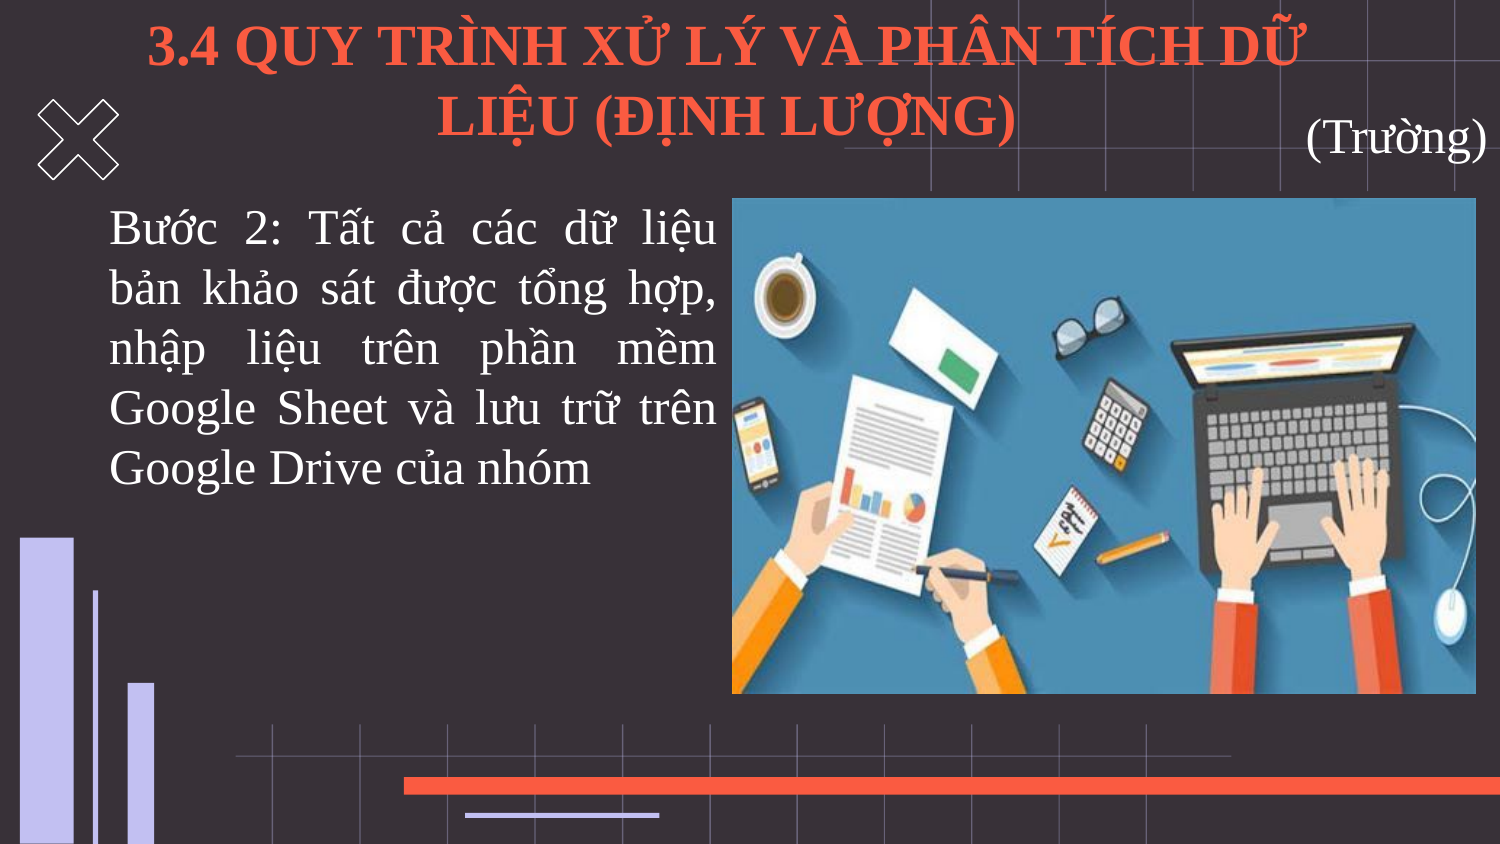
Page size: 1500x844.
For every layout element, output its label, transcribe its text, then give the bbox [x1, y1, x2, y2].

list Bước 2: Tất cả các dữ liệu bản khảo sát được tổng hợp, nhập liệu trên phần mềm Google Sheet và lưu trữ trên Google Drive của nhóm [71, 179, 733, 559]
picture [732, 197, 1477, 694]
title 3.4 QUY TRÌNH XỬ LÝ VÀ PHÂN TÍCH DỮ LIỆU (ĐỊNH LƯỢNG) [83, 21, 1372, 133]
text_box (Trường) [1290, 95, 1500, 171]
